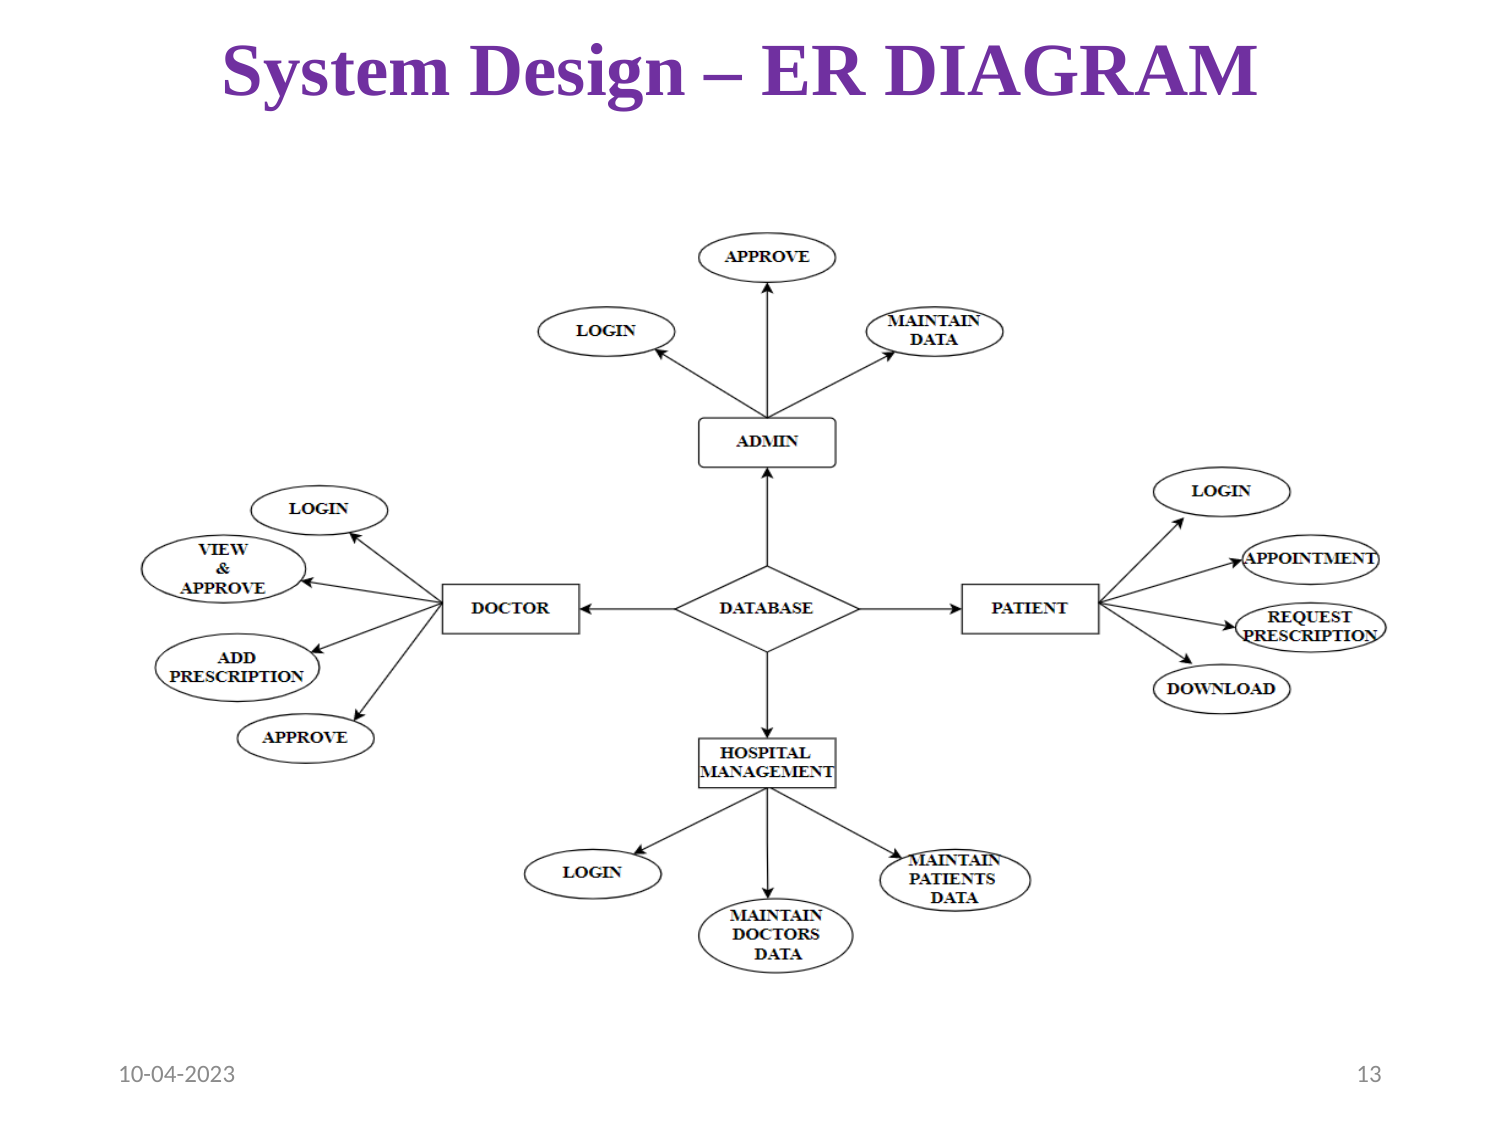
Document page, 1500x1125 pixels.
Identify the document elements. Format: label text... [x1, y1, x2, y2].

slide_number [103, 1042, 441, 1103]
picture [88, 230, 1457, 985]
title System Design – ER DIAGRAM [103, 27, 1397, 115]
slide_number 13 [1059, 1042, 1397, 1103]
